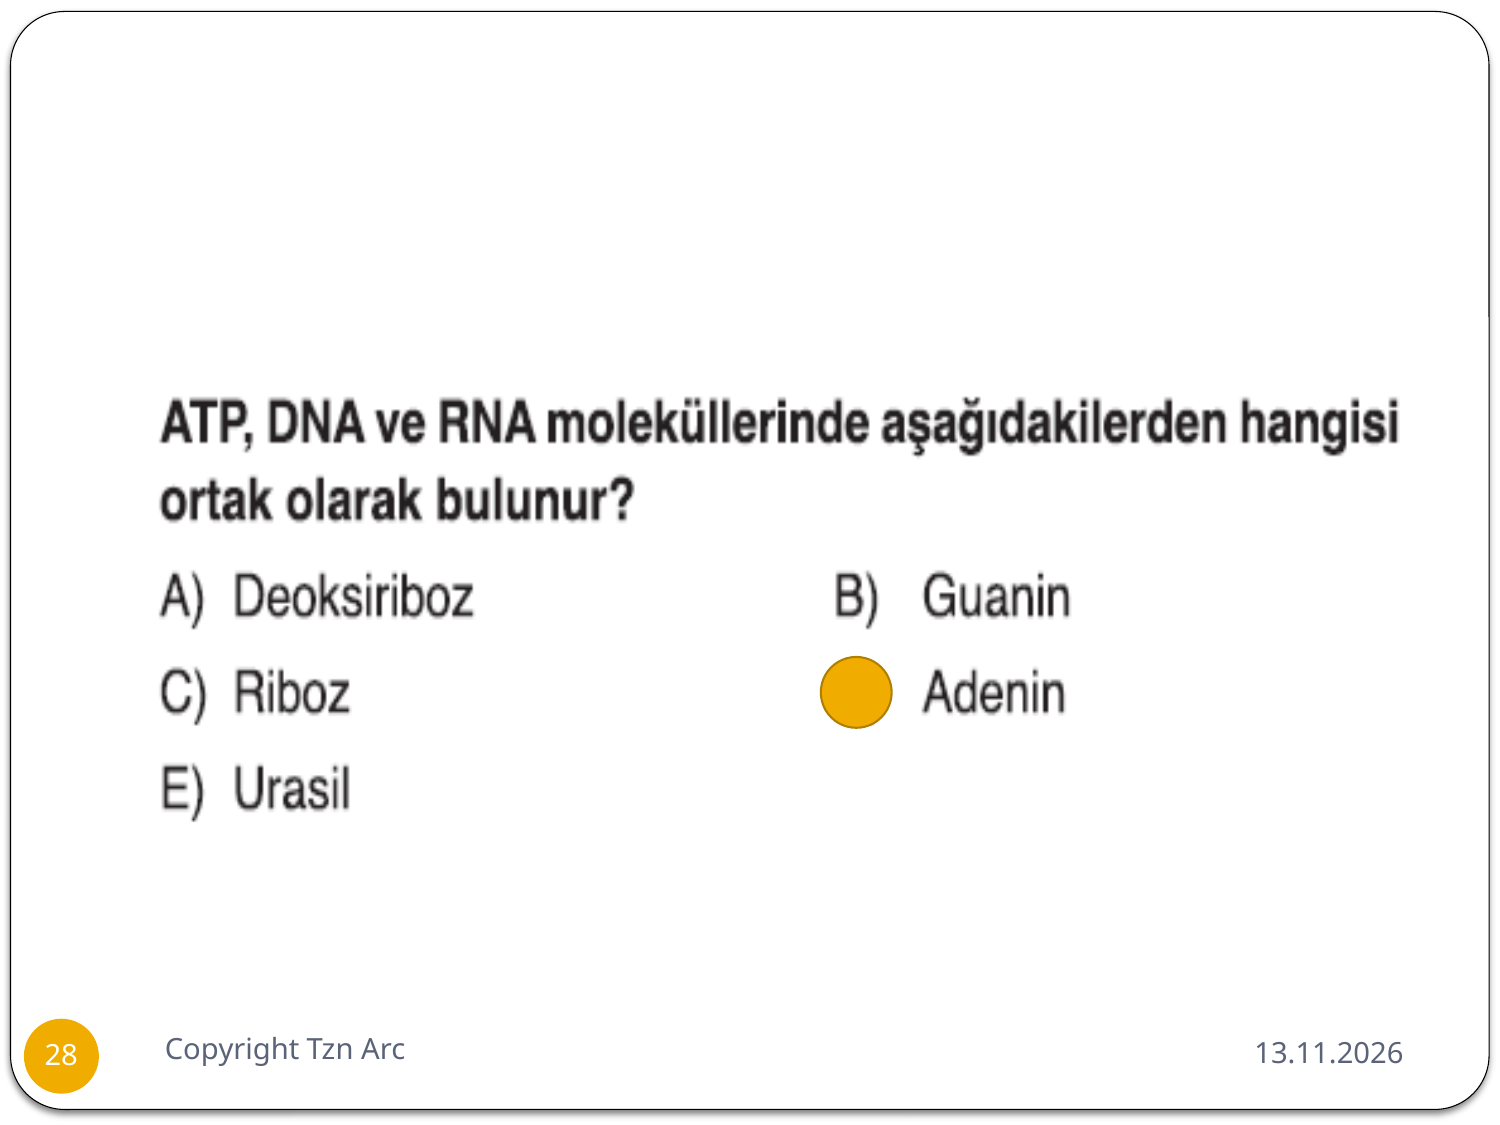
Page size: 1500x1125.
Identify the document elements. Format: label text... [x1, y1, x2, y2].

footer Copyright Tzn Arc [150, 1012, 800, 1088]
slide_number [1012, 1015, 1419, 1094]
slide_number 28 [23, 1018, 99, 1094]
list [135, 373, 1411, 835]
